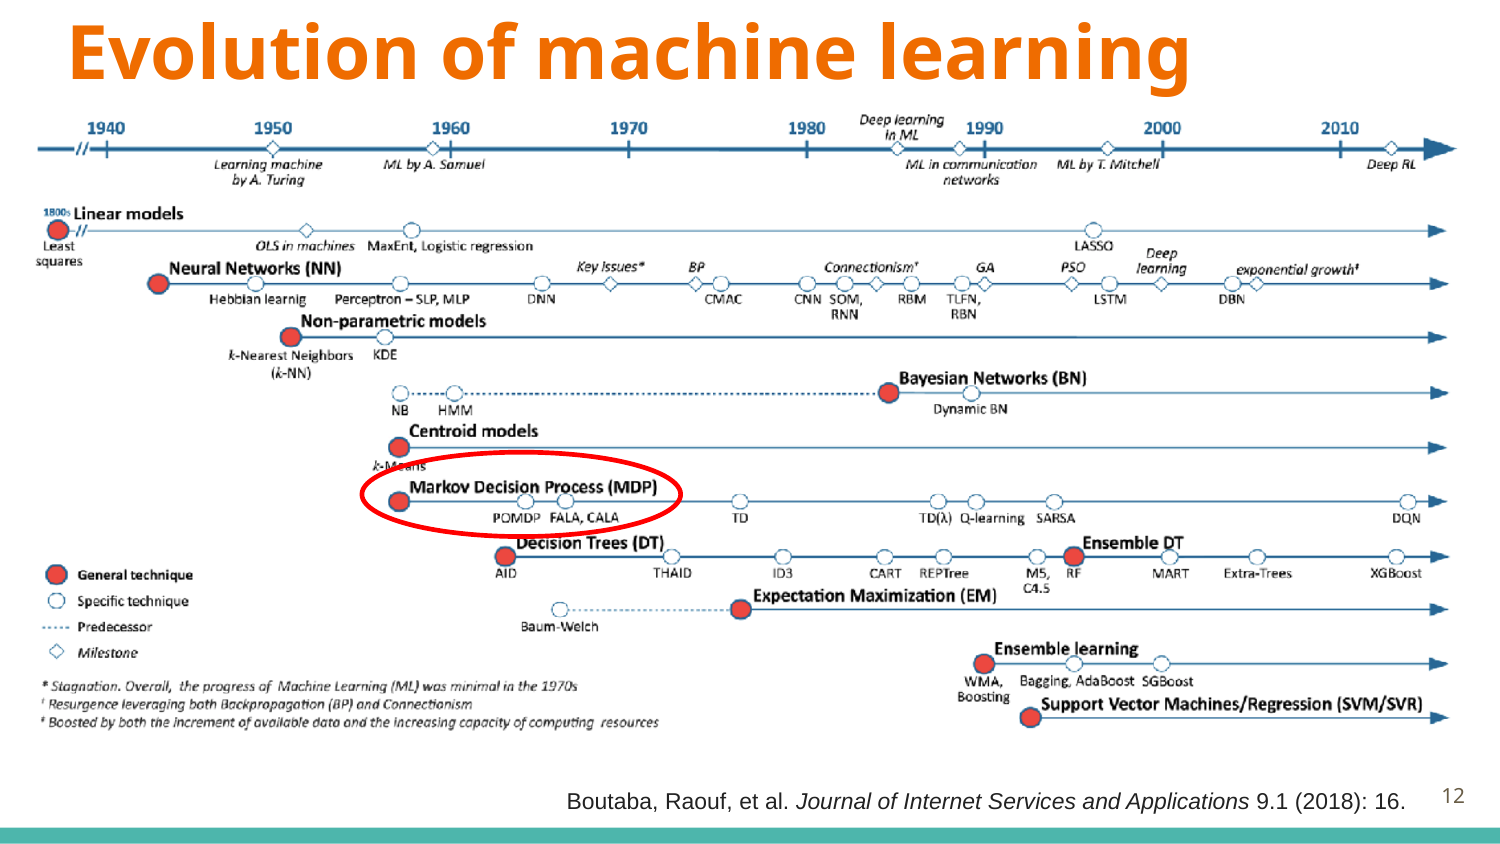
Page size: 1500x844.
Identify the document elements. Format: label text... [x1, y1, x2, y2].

title Evolution of machine learning [51, 0, 1485, 126]
picture [18, 97, 1473, 738]
slide_number ‹#› [1389, 764, 1480, 830]
text_box Boutaba, Raouf, et al. Journal of Internet Services and Applications 9.1 (2018): 16. [551, 771, 1464, 810]
